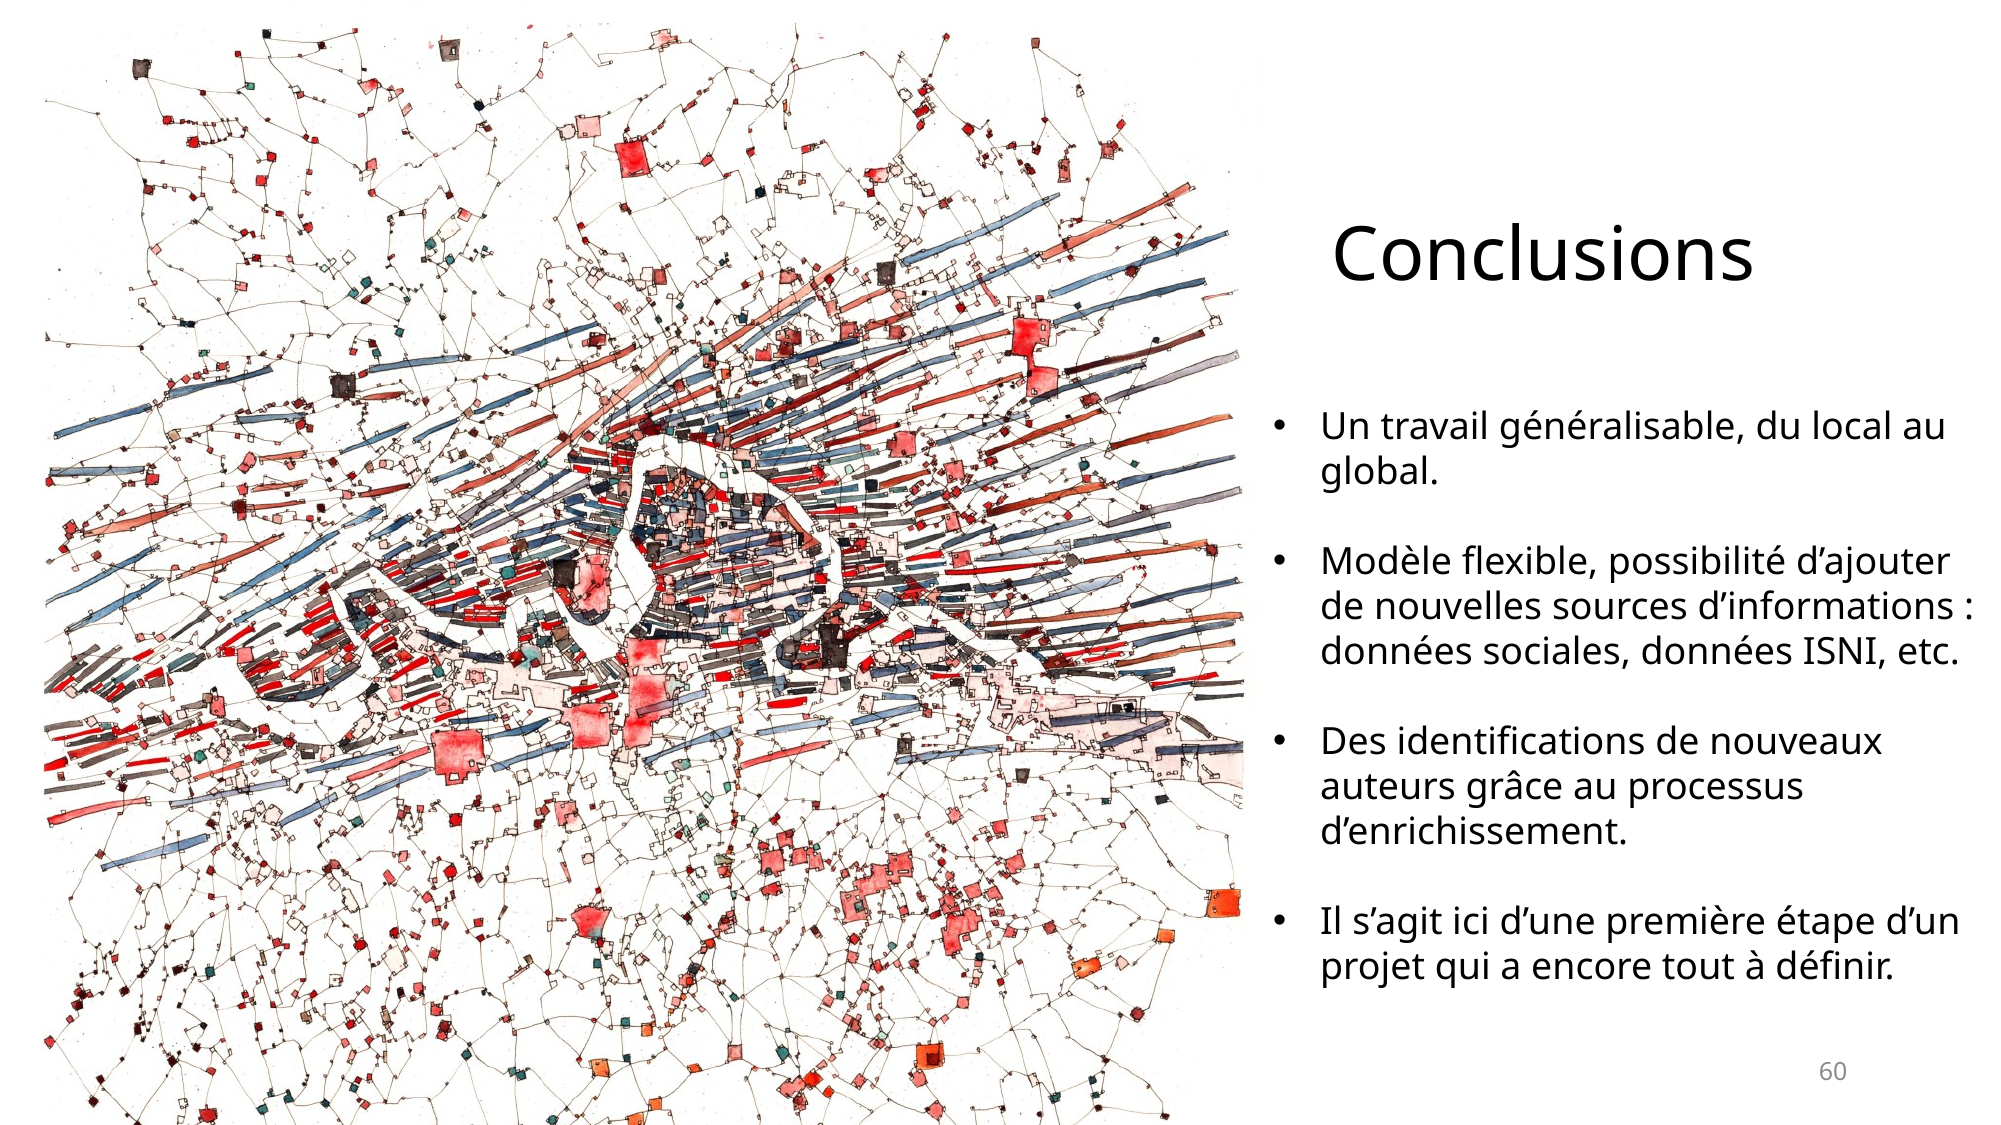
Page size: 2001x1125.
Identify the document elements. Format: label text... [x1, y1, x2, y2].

picture [25, 0, 1262, 1125]
text_box Un travail généralisable, du local au global. Modèle flexible, possibilité d’ajouter de nouvelles sources d’informations : données sociales, données ISNI, etc. Des identifications de nouveaux auteurs grâce au processus d’enrichissement. Il s’agit ici d’une première étape d’un projet qui a encore tout à définir. [1262, 394, 1997, 995]
slide_number 60 [1412, 1042, 1863, 1103]
title Conclusions [1316, 222, 1924, 394]
